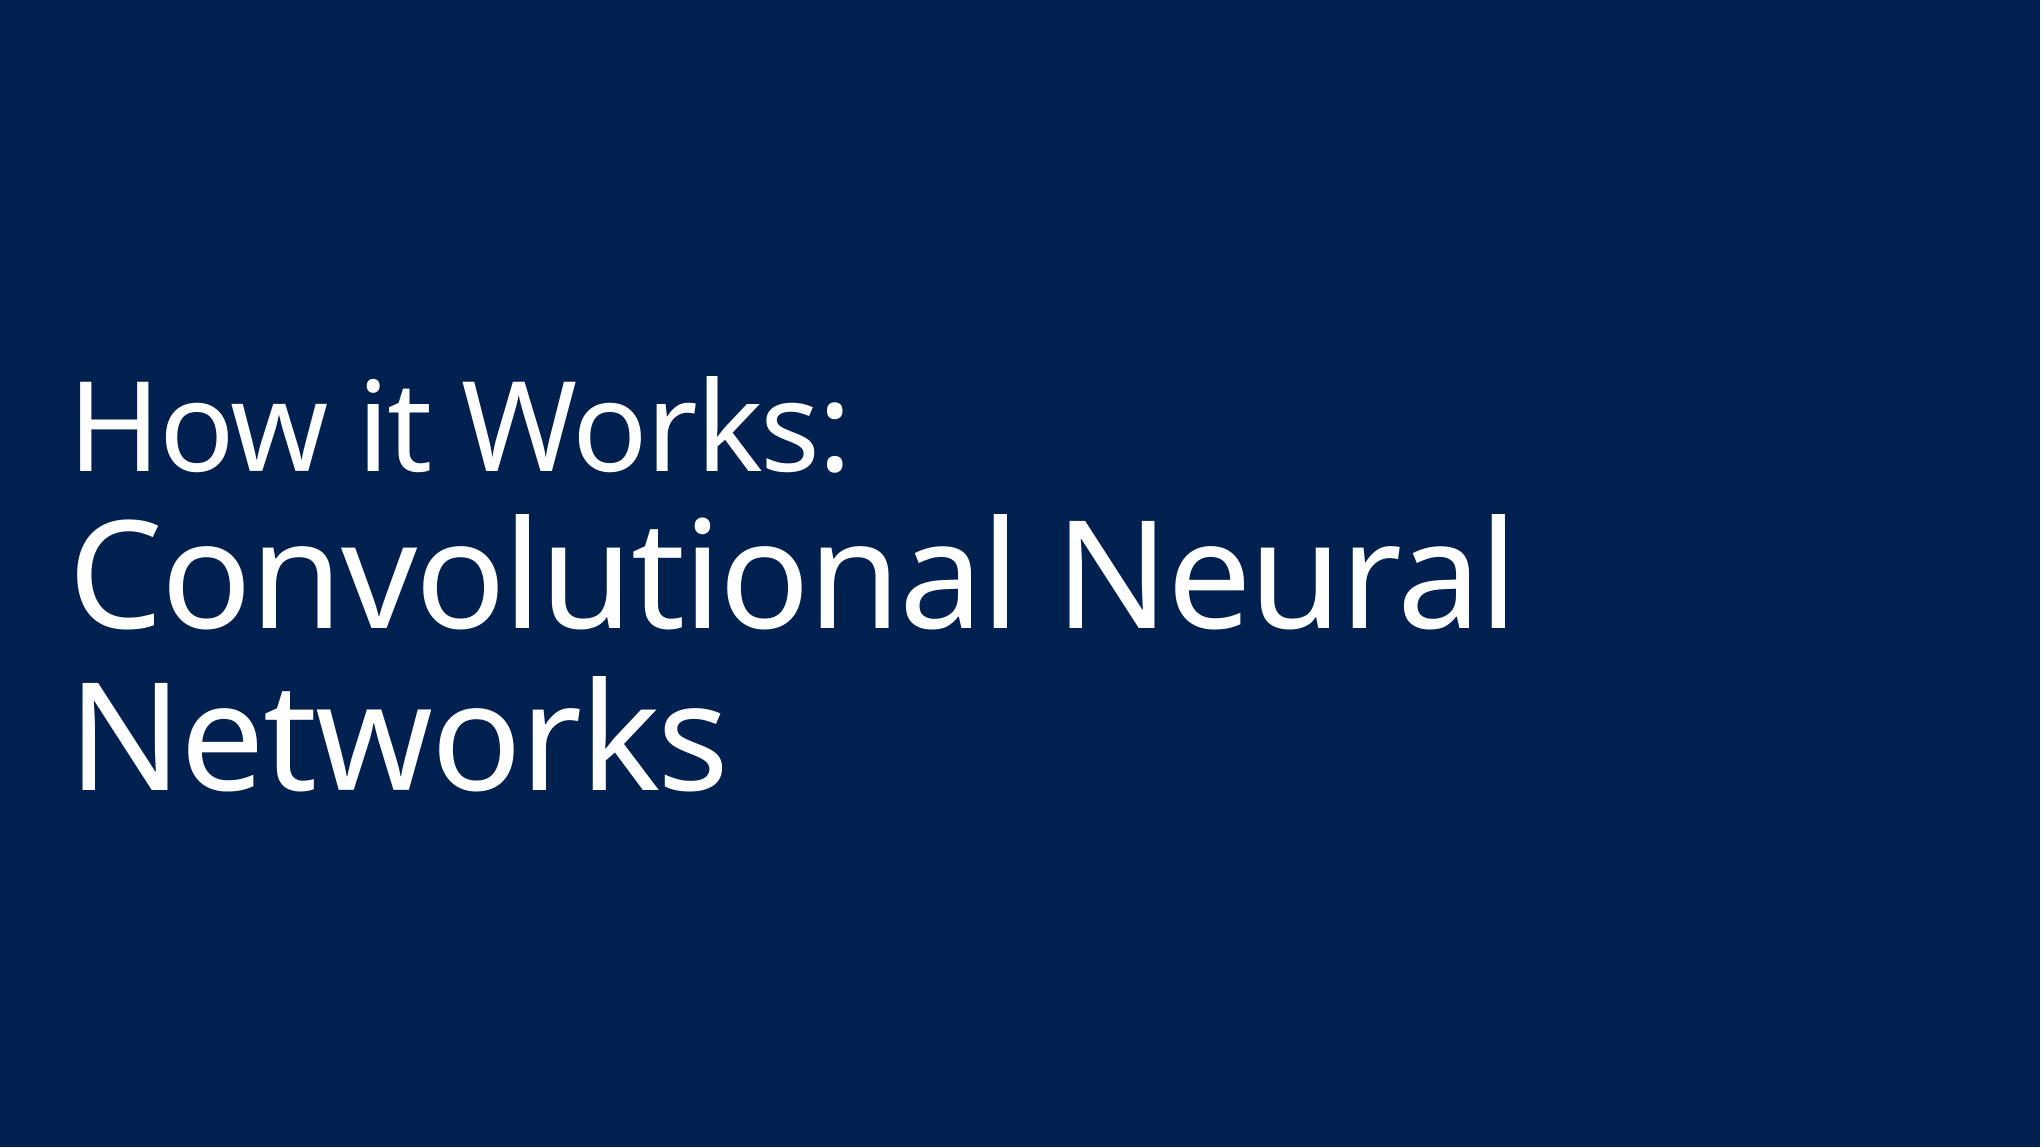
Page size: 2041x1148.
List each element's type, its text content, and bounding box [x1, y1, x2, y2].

title How it Works: Convolutional Neural Networks [45, 348, 1996, 679]
